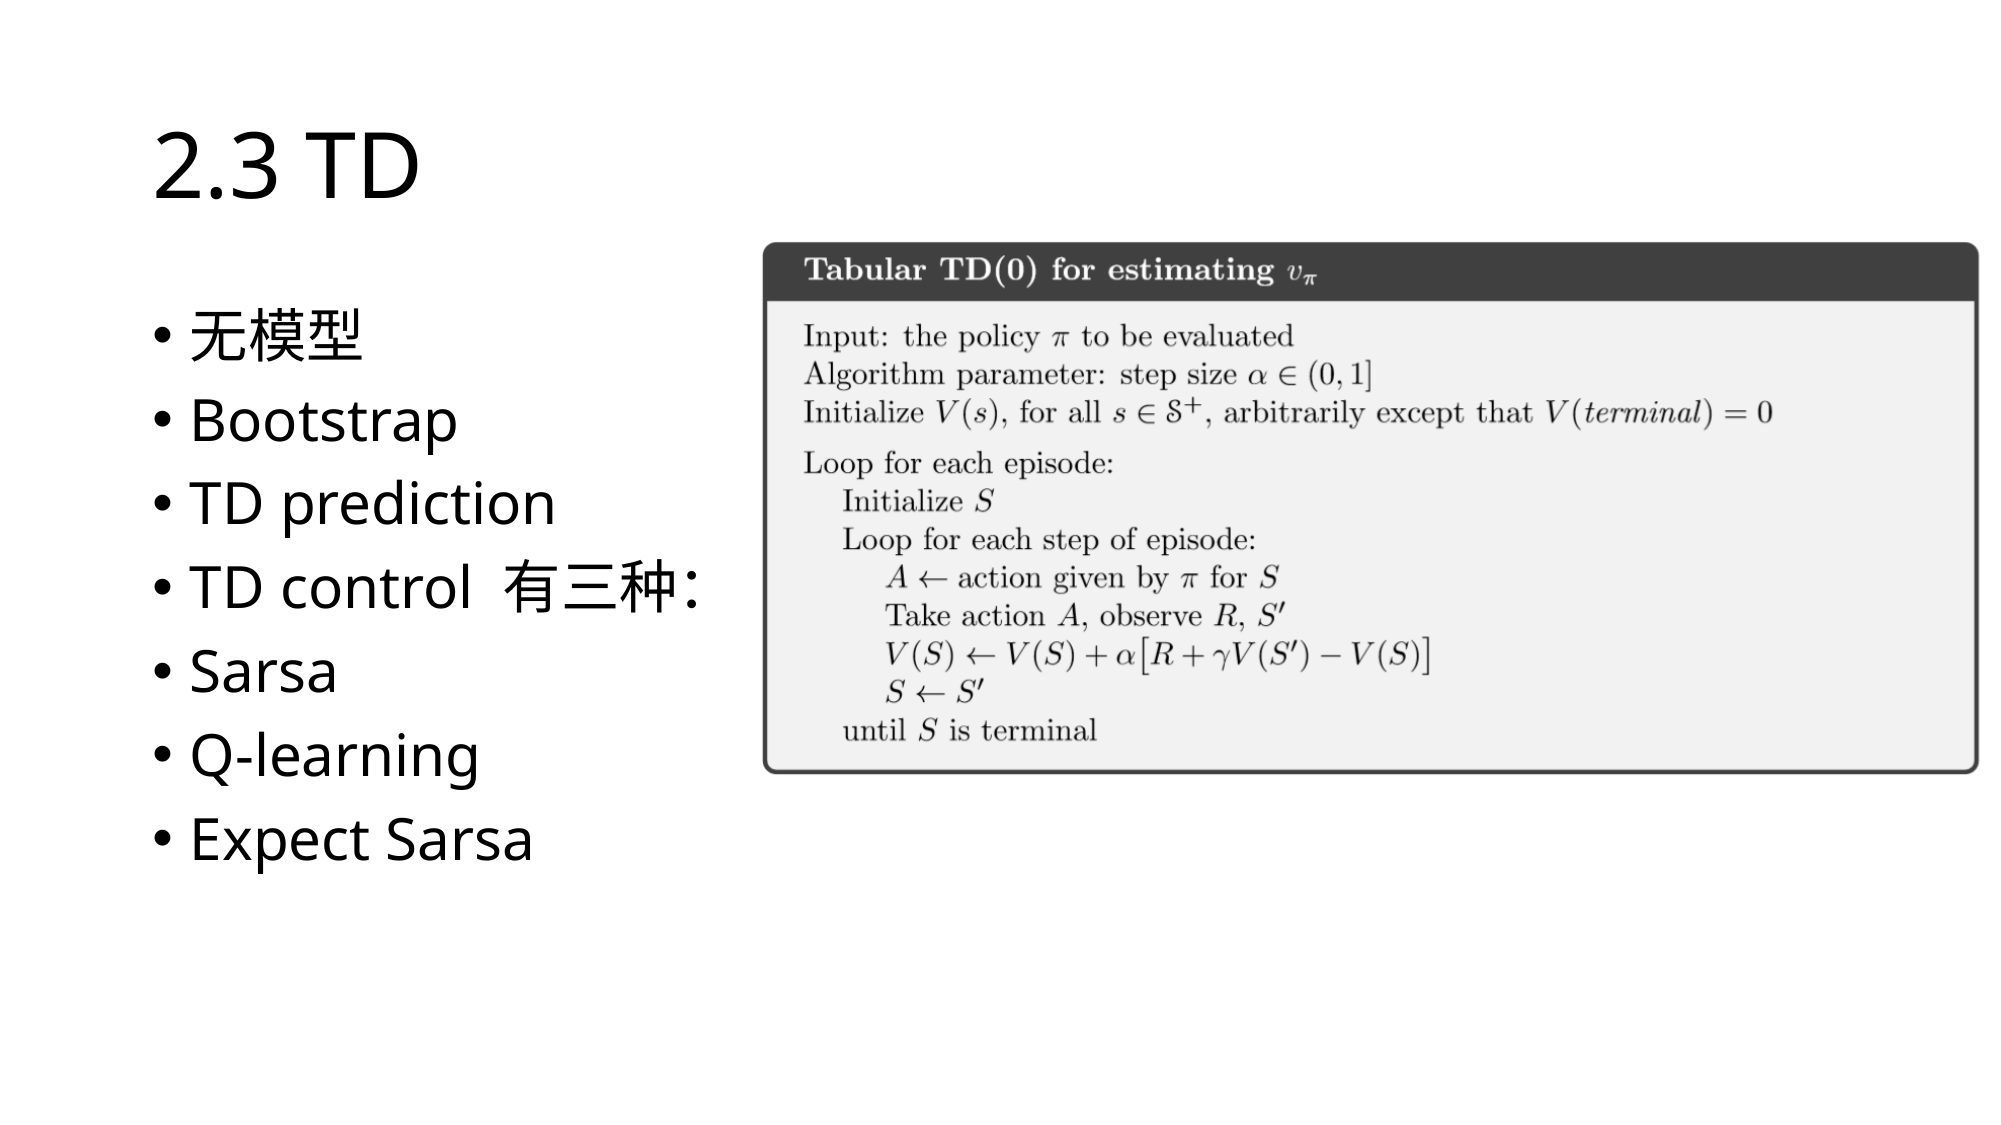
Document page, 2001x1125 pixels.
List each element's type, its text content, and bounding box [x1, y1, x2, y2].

title 2.3 TD [137, 59, 1863, 278]
list 无模型 Bootstrap TD prediction TD control 有三种： Sarsa Q-learning Expect Sarsa [137, 299, 988, 1014]
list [758, 239, 1985, 776]
